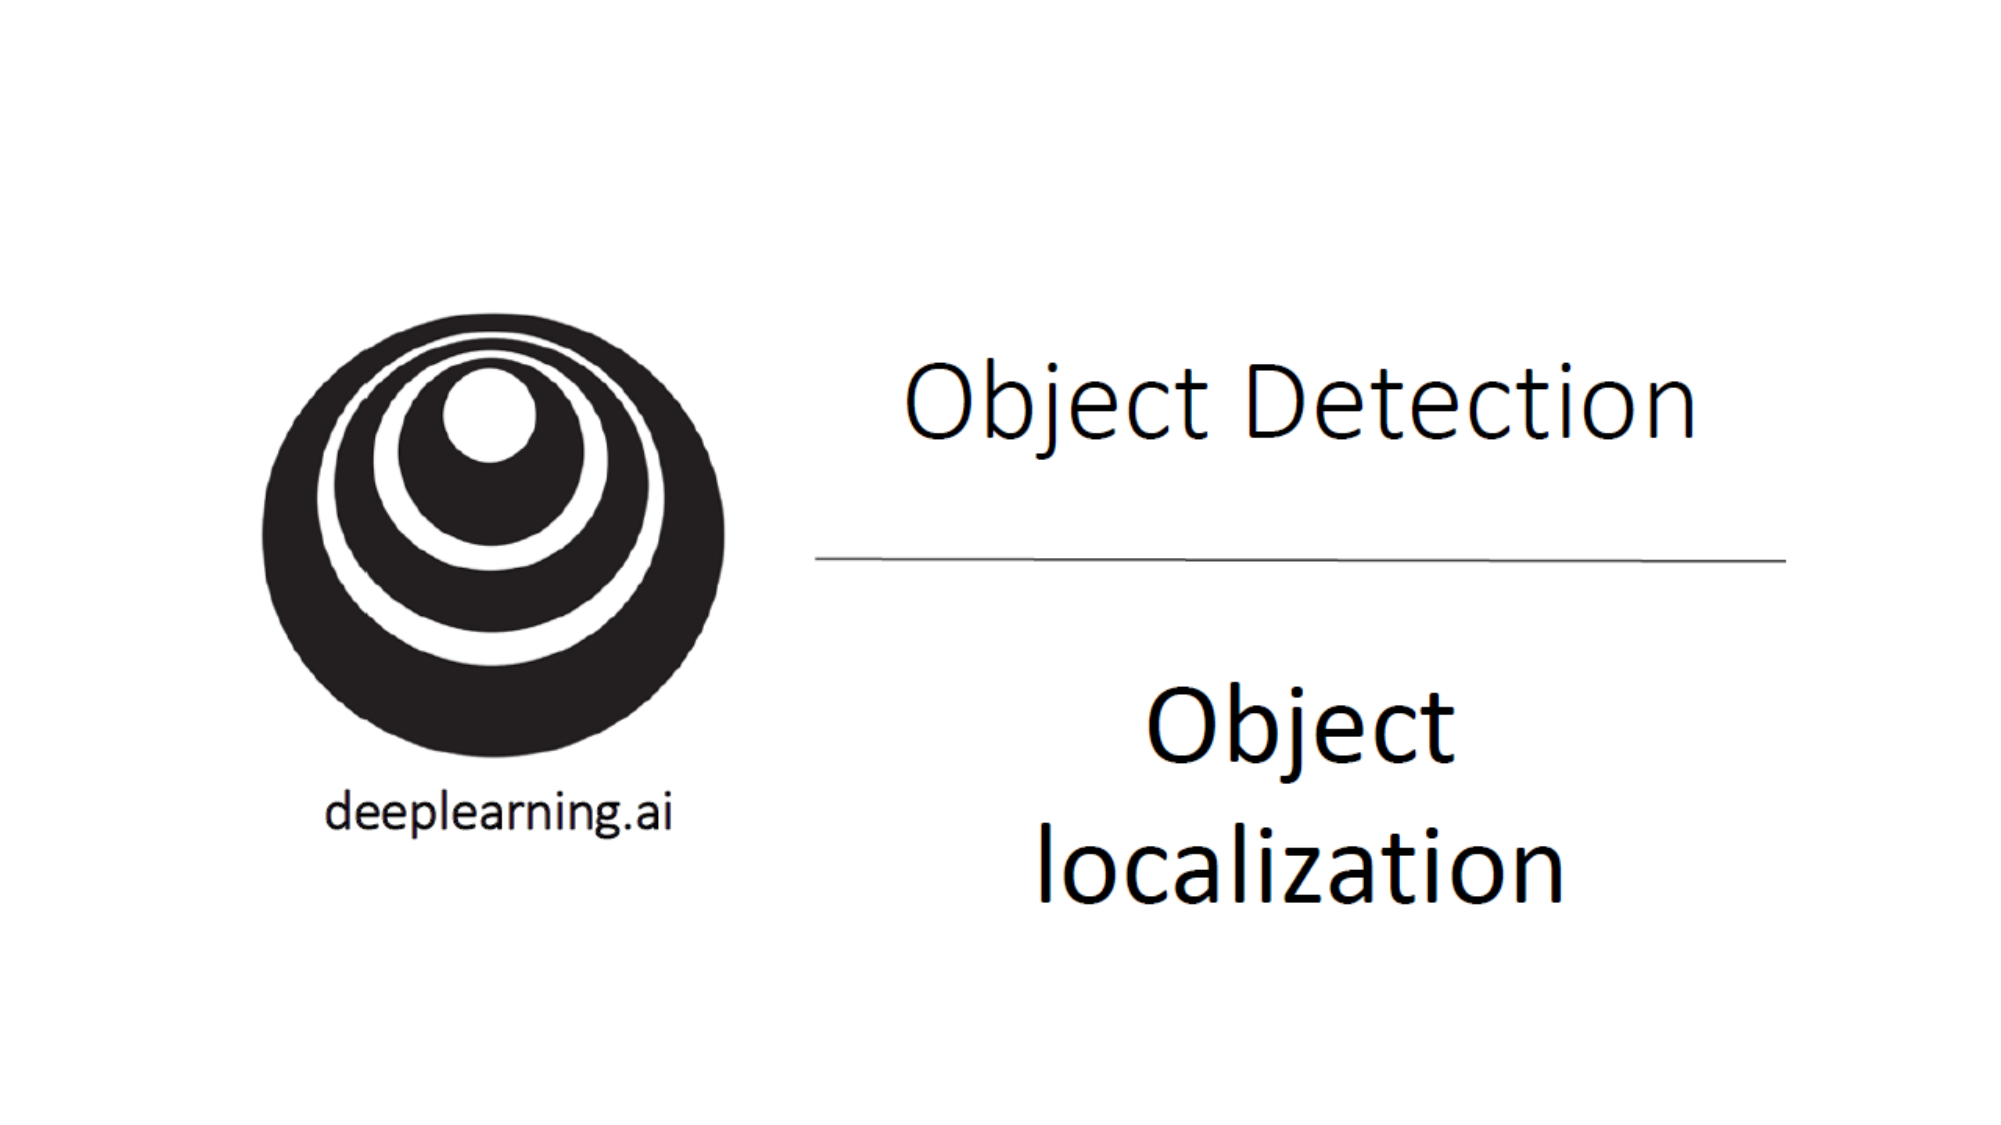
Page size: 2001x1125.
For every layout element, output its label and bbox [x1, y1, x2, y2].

picture [155, 111, 1827, 1014]
